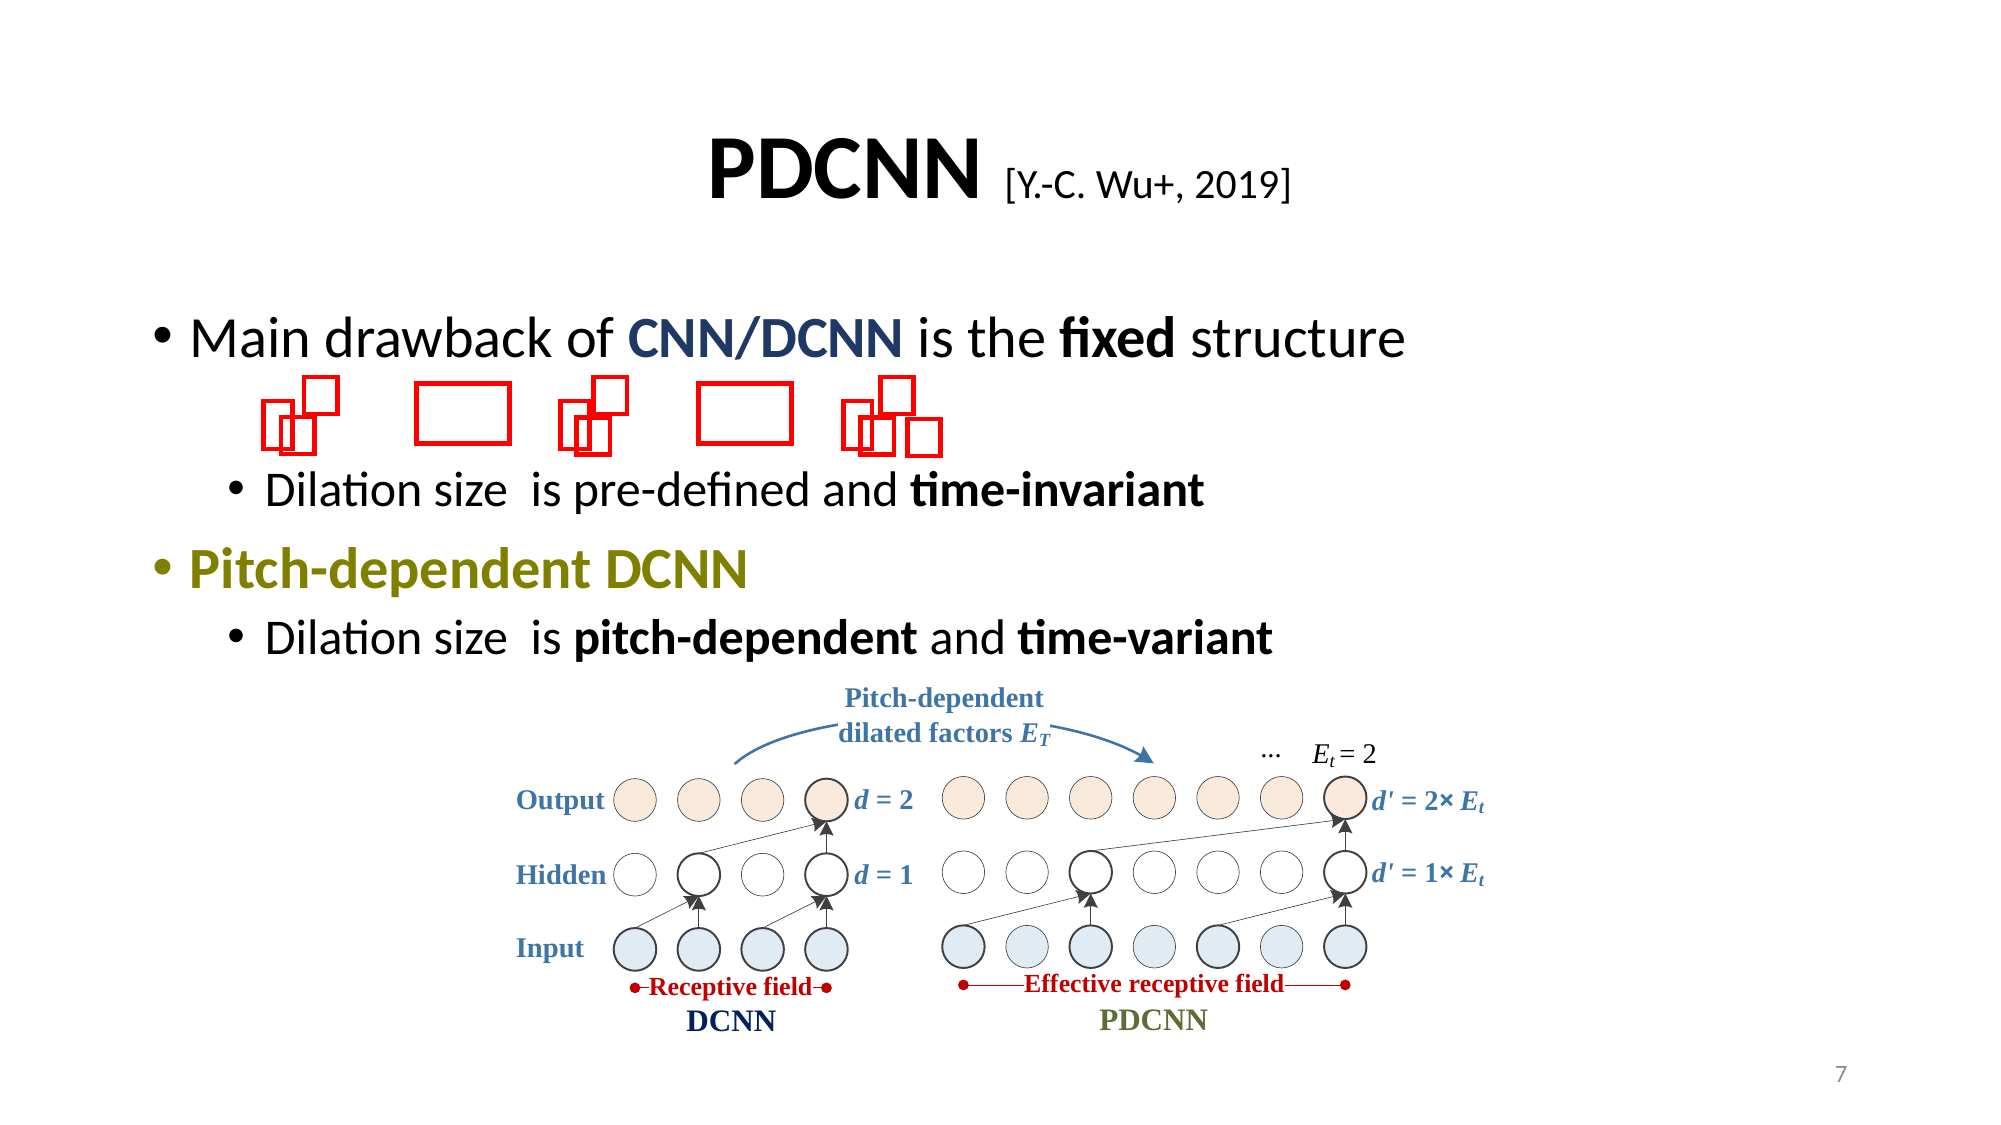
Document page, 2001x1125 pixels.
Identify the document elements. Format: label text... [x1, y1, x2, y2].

picture [512, 674, 1487, 1045]
text_box [593, 376, 628, 415]
slide_number 6 [1412, 1042, 1863, 1103]
text_box [842, 400, 873, 450]
text_box [697, 382, 792, 445]
text_box [263, 400, 293, 450]
text_box [280, 416, 315, 455]
text_box [906, 418, 942, 457]
title PDCNN [Y.-C. Wu+, 2019] [137, 59, 1863, 278]
text_box [303, 376, 339, 415]
text_box [576, 417, 611, 456]
text_box [415, 382, 510, 445]
text_box [860, 417, 895, 456]
text_box [560, 400, 590, 450]
text_box [879, 376, 915, 415]
